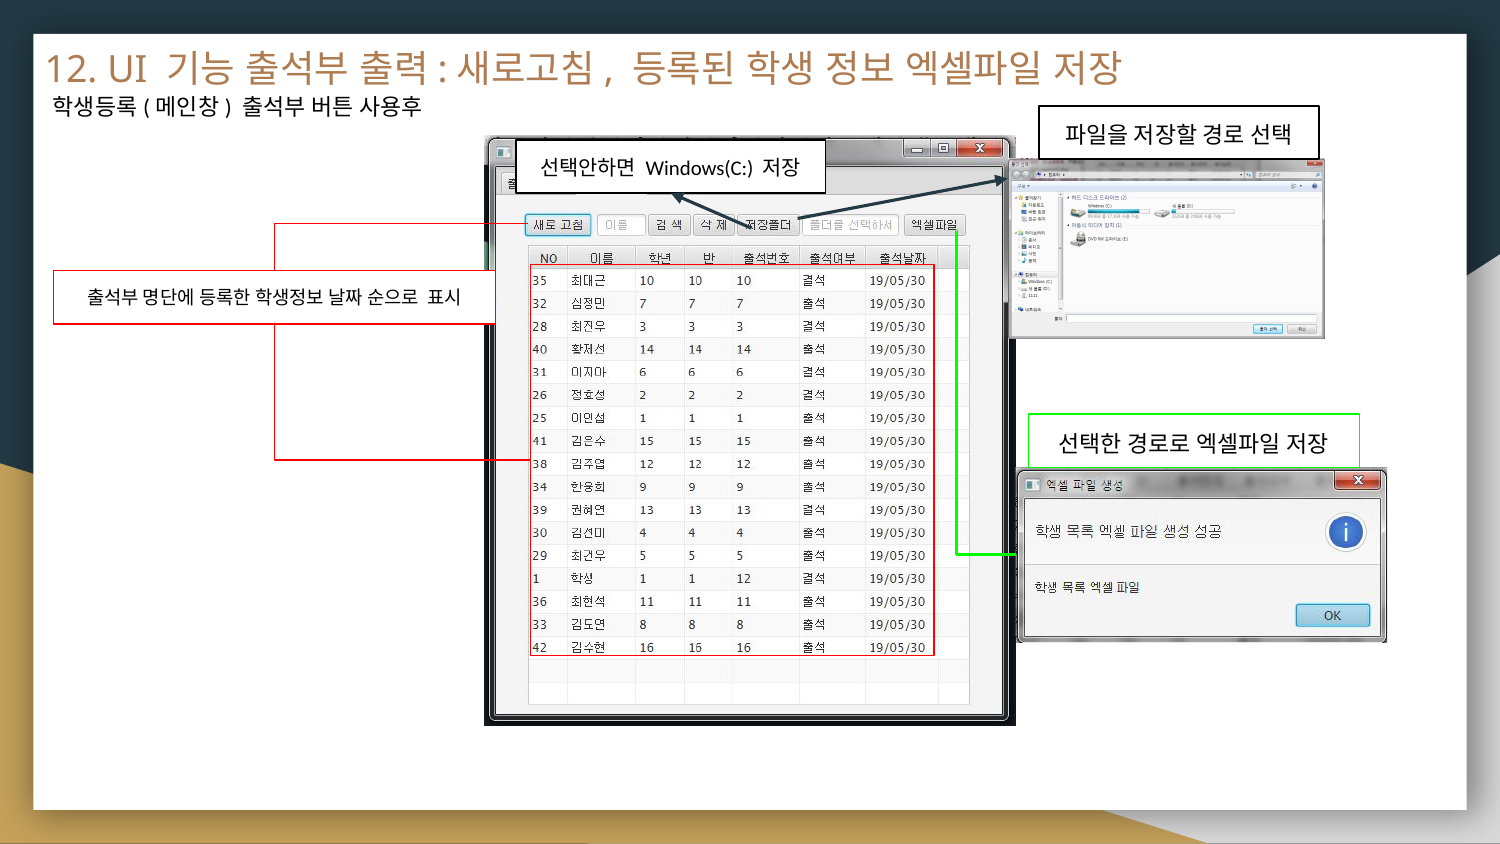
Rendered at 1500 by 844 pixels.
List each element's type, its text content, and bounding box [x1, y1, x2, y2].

picture [483, 134, 1388, 726]
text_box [823, 362, 1149, 423]
text_box 출석부 명단에 등록한 학생정보 날짜 순으로 표시 [53, 270, 329, 324]
title 12. UI 기능 출석부 출력:새로고침, 등록된 학생 정보 엑셀파일 저장 [29, 29, 1187, 93]
text_box 파일을 저장할 경로 선택 [1038, 105, 1320, 157]
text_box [334, 280, 471, 521]
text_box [274, 223, 529, 271]
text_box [670, 192, 752, 229]
text_box 선택한 경로로 엑셀파일 저장 [1028, 414, 1360, 465]
text_box 학생등록(메인창) 출석부 버튼 사용후 [37, 77, 505, 127]
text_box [797, 178, 1008, 219]
